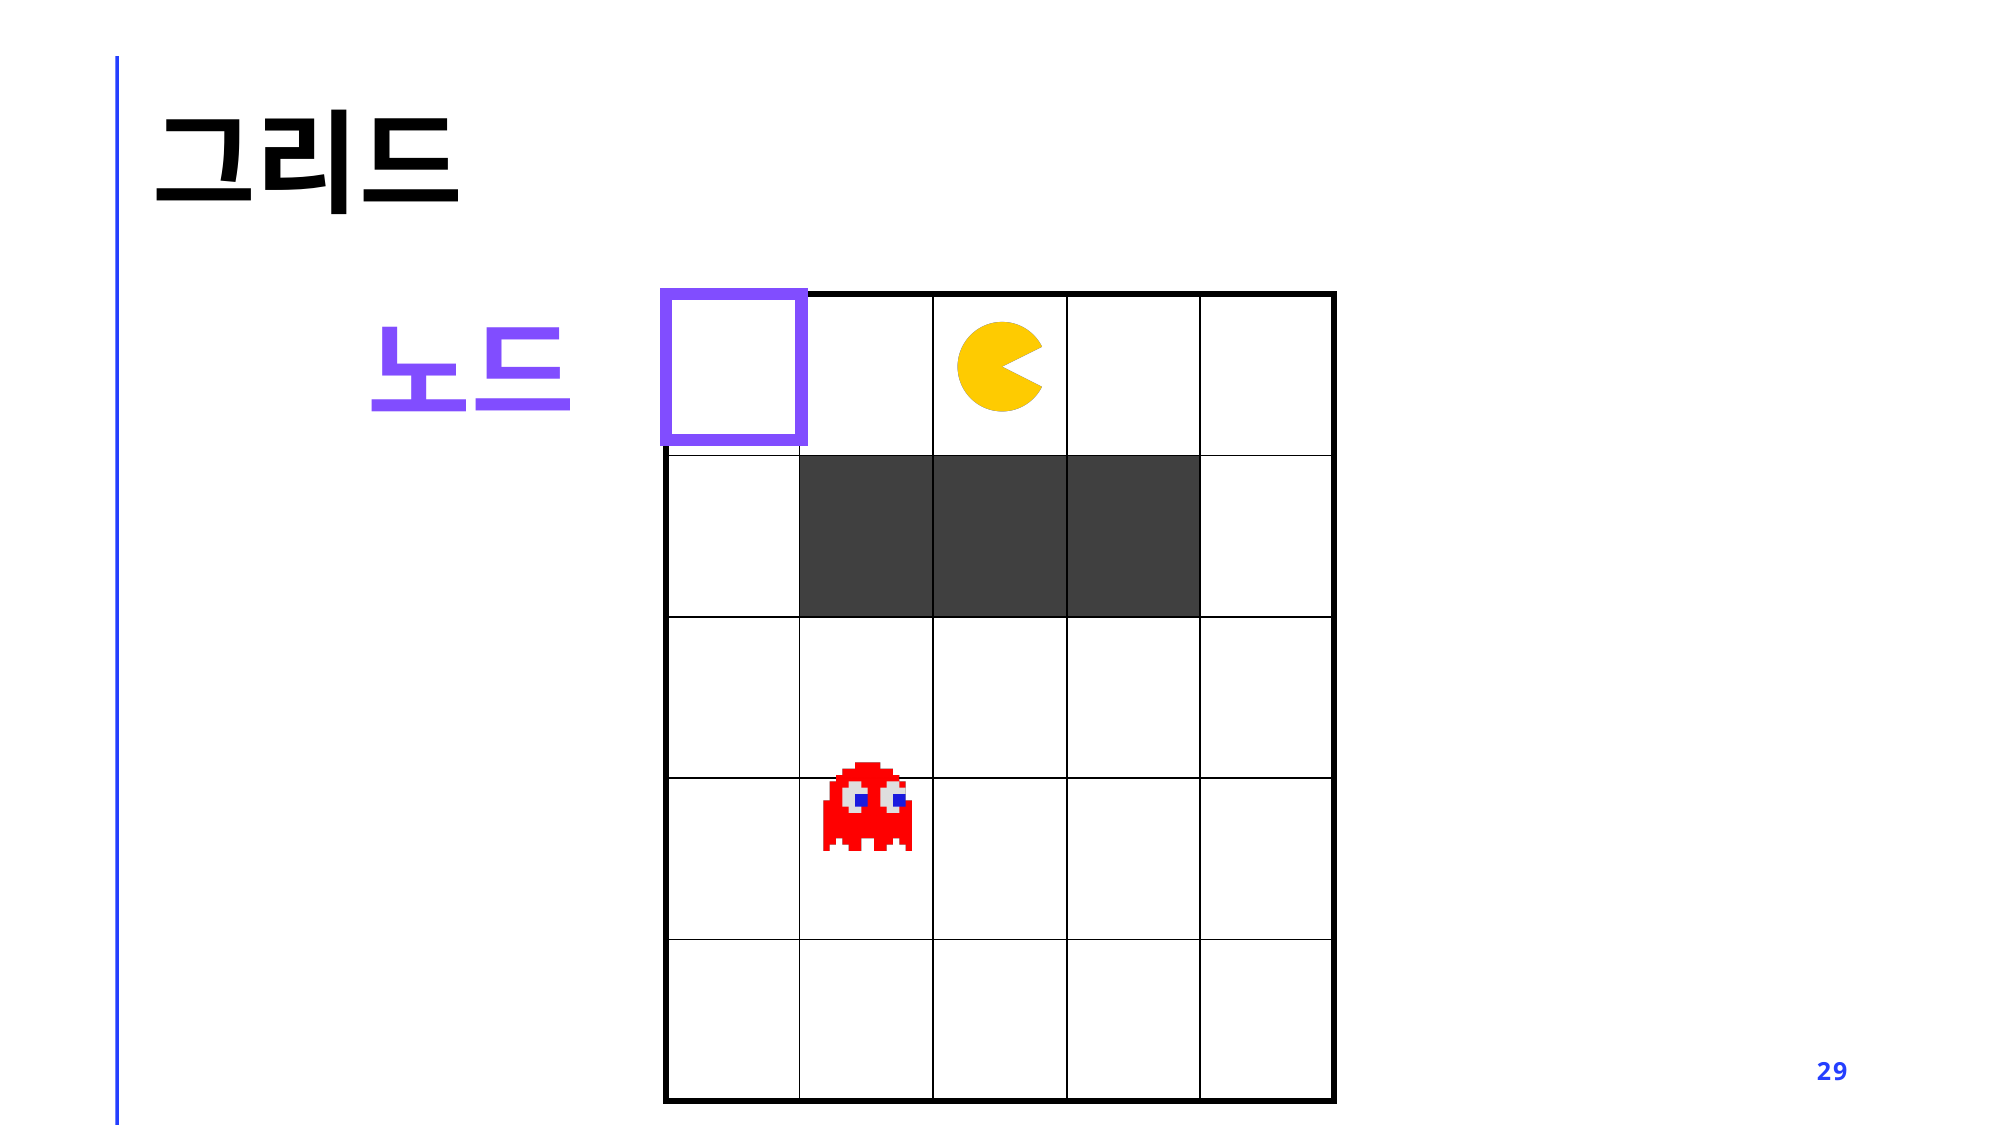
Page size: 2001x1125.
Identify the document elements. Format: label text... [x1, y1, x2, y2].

title 그리드 [137, 59, 1863, 278]
table_cell [1068, 779, 1199, 939]
text_box 노드 [353, 294, 631, 444]
table_cell [800, 940, 932, 1098]
table_header [1201, 297, 1331, 455]
picture [820, 759, 915, 854]
table_header [800, 297, 932, 455]
picture [957, 321, 1043, 412]
table_cell [669, 618, 799, 777]
table_cell [1068, 456, 1199, 616]
table_cell [669, 940, 799, 1098]
table_cell [934, 940, 1066, 1098]
table_cell [669, 456, 799, 616]
table_cell [1201, 456, 1331, 616]
table_cell [1068, 618, 1199, 777]
table_cell [800, 779, 932, 939]
table_cell [1068, 940, 1199, 1098]
table_cell [934, 618, 1066, 777]
table_cell [1201, 779, 1331, 939]
text_box [665, 294, 802, 440]
table_cell [1201, 618, 1331, 777]
table_cell [934, 456, 1066, 616]
table_cell [800, 456, 932, 616]
table_header [669, 440, 799, 455]
table_cell [669, 779, 799, 939]
table_cell [934, 779, 1066, 939]
table_cell [800, 618, 932, 777]
table_cell [1201, 940, 1331, 1098]
table_header [1068, 297, 1199, 455]
table_header [934, 297, 1066, 455]
slide_number 29 [1412, 1042, 1863, 1103]
